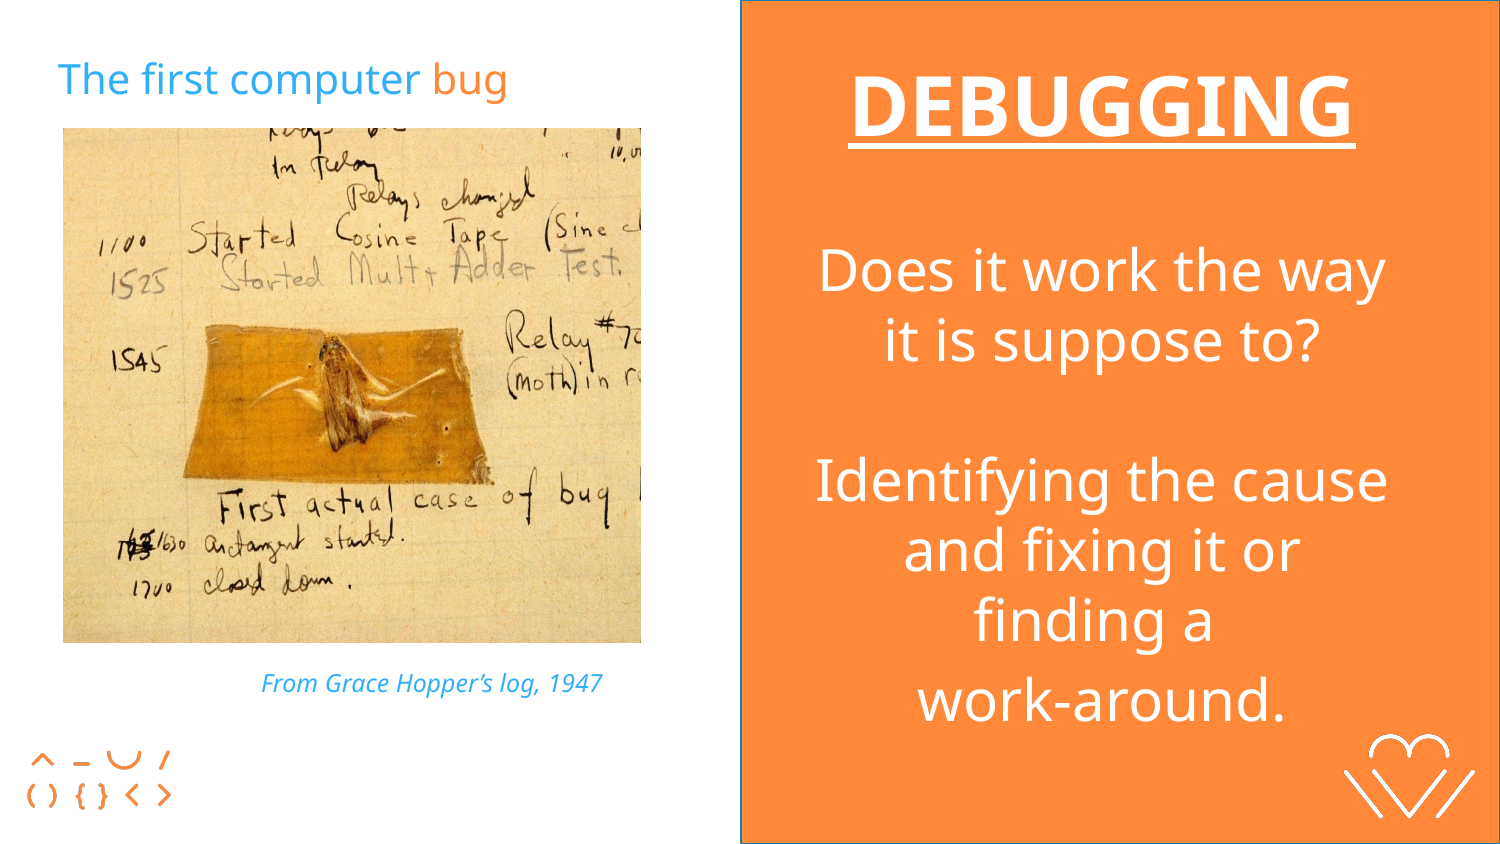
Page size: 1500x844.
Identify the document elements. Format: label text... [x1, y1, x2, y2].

picture [21, 745, 177, 815]
picture [1323, 716, 1497, 844]
text_box The first computer bug [43, 45, 641, 111]
list DEBUGGING Does it work the way it is suppose to? Identifying the cause and fixing it or finding a work-around. [783, 45, 1421, 766]
text_box From Grace Hopper’s log, 1947 [246, 659, 619, 740]
picture [63, 128, 641, 643]
